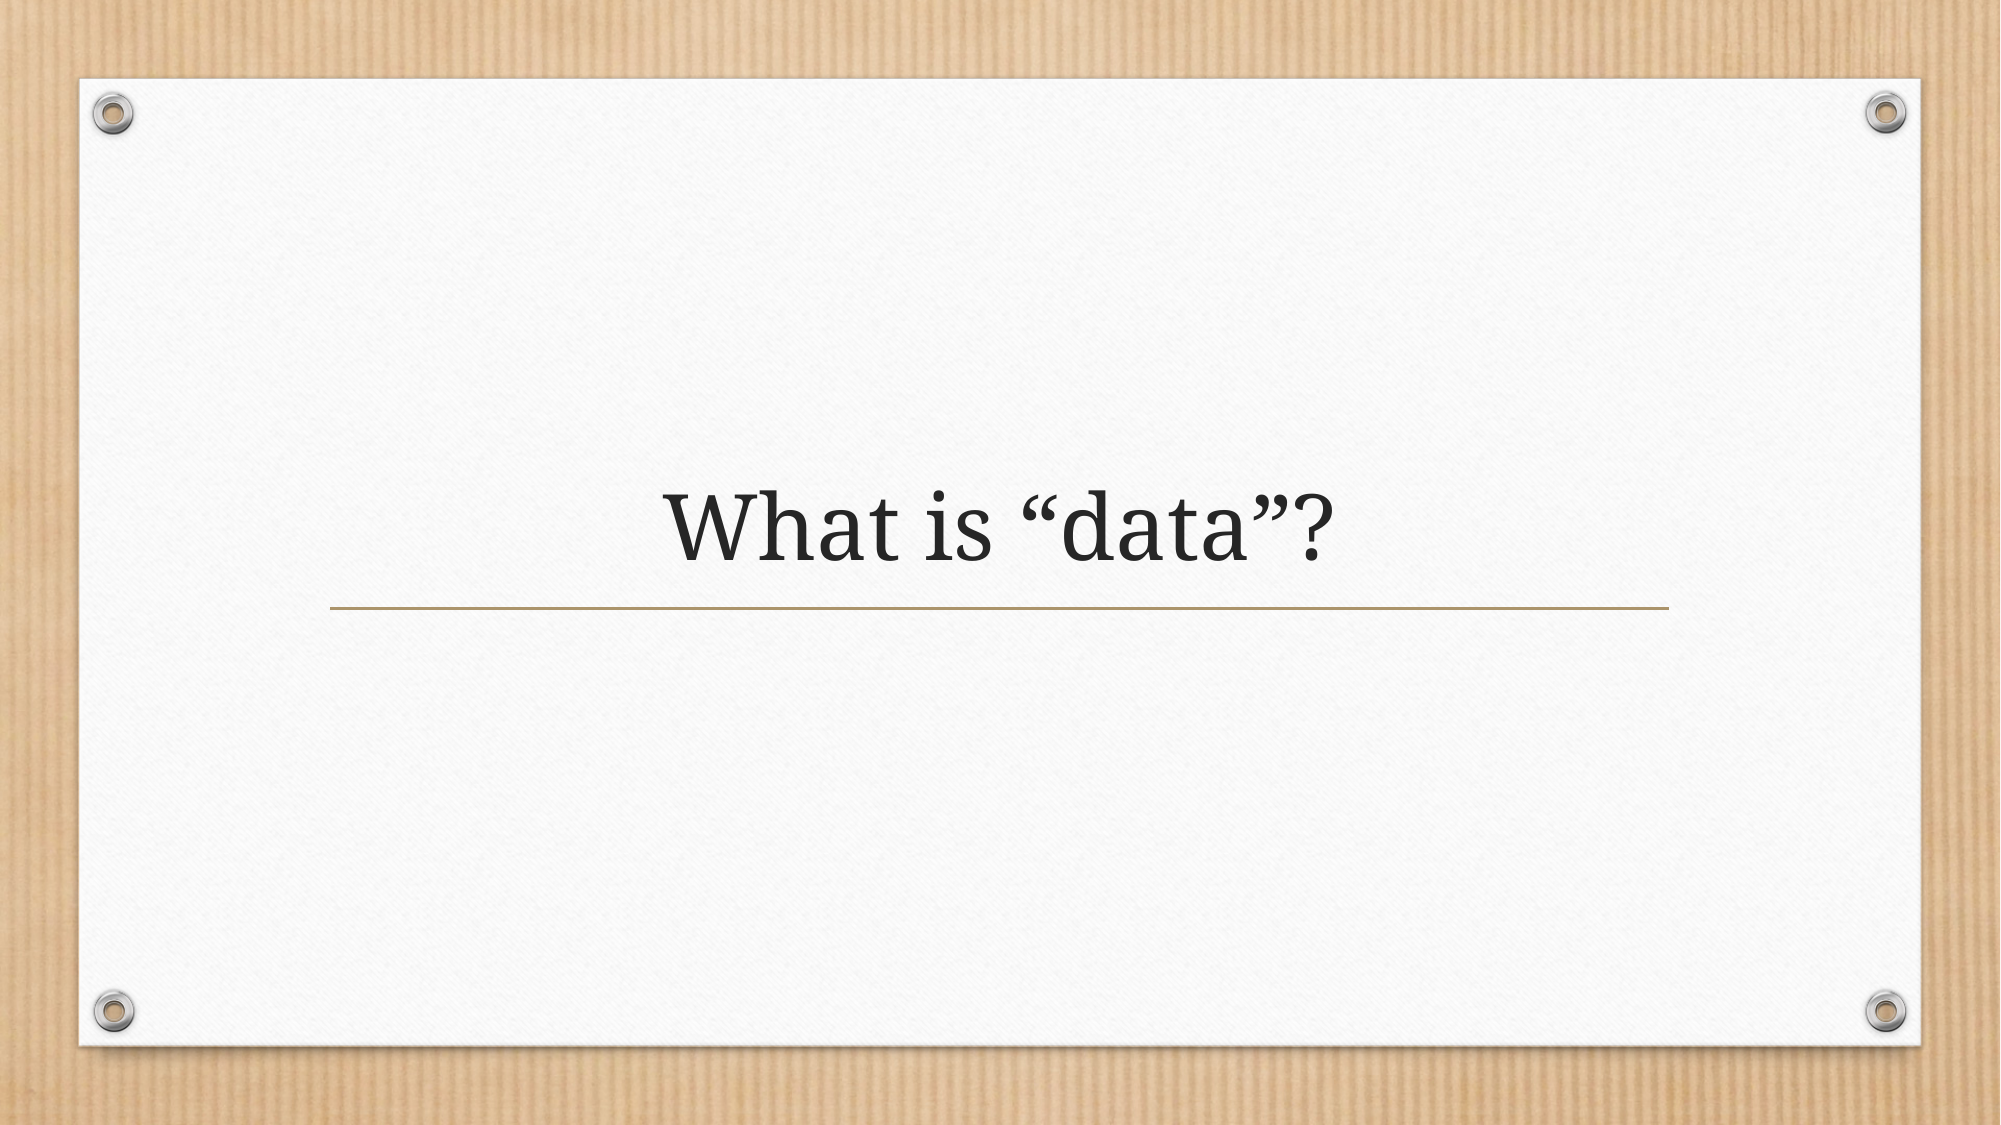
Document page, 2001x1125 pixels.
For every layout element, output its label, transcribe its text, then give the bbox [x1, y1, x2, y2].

title What is “data”? [330, 287, 1669, 587]
picture [0, 0, 2001, 1125]
